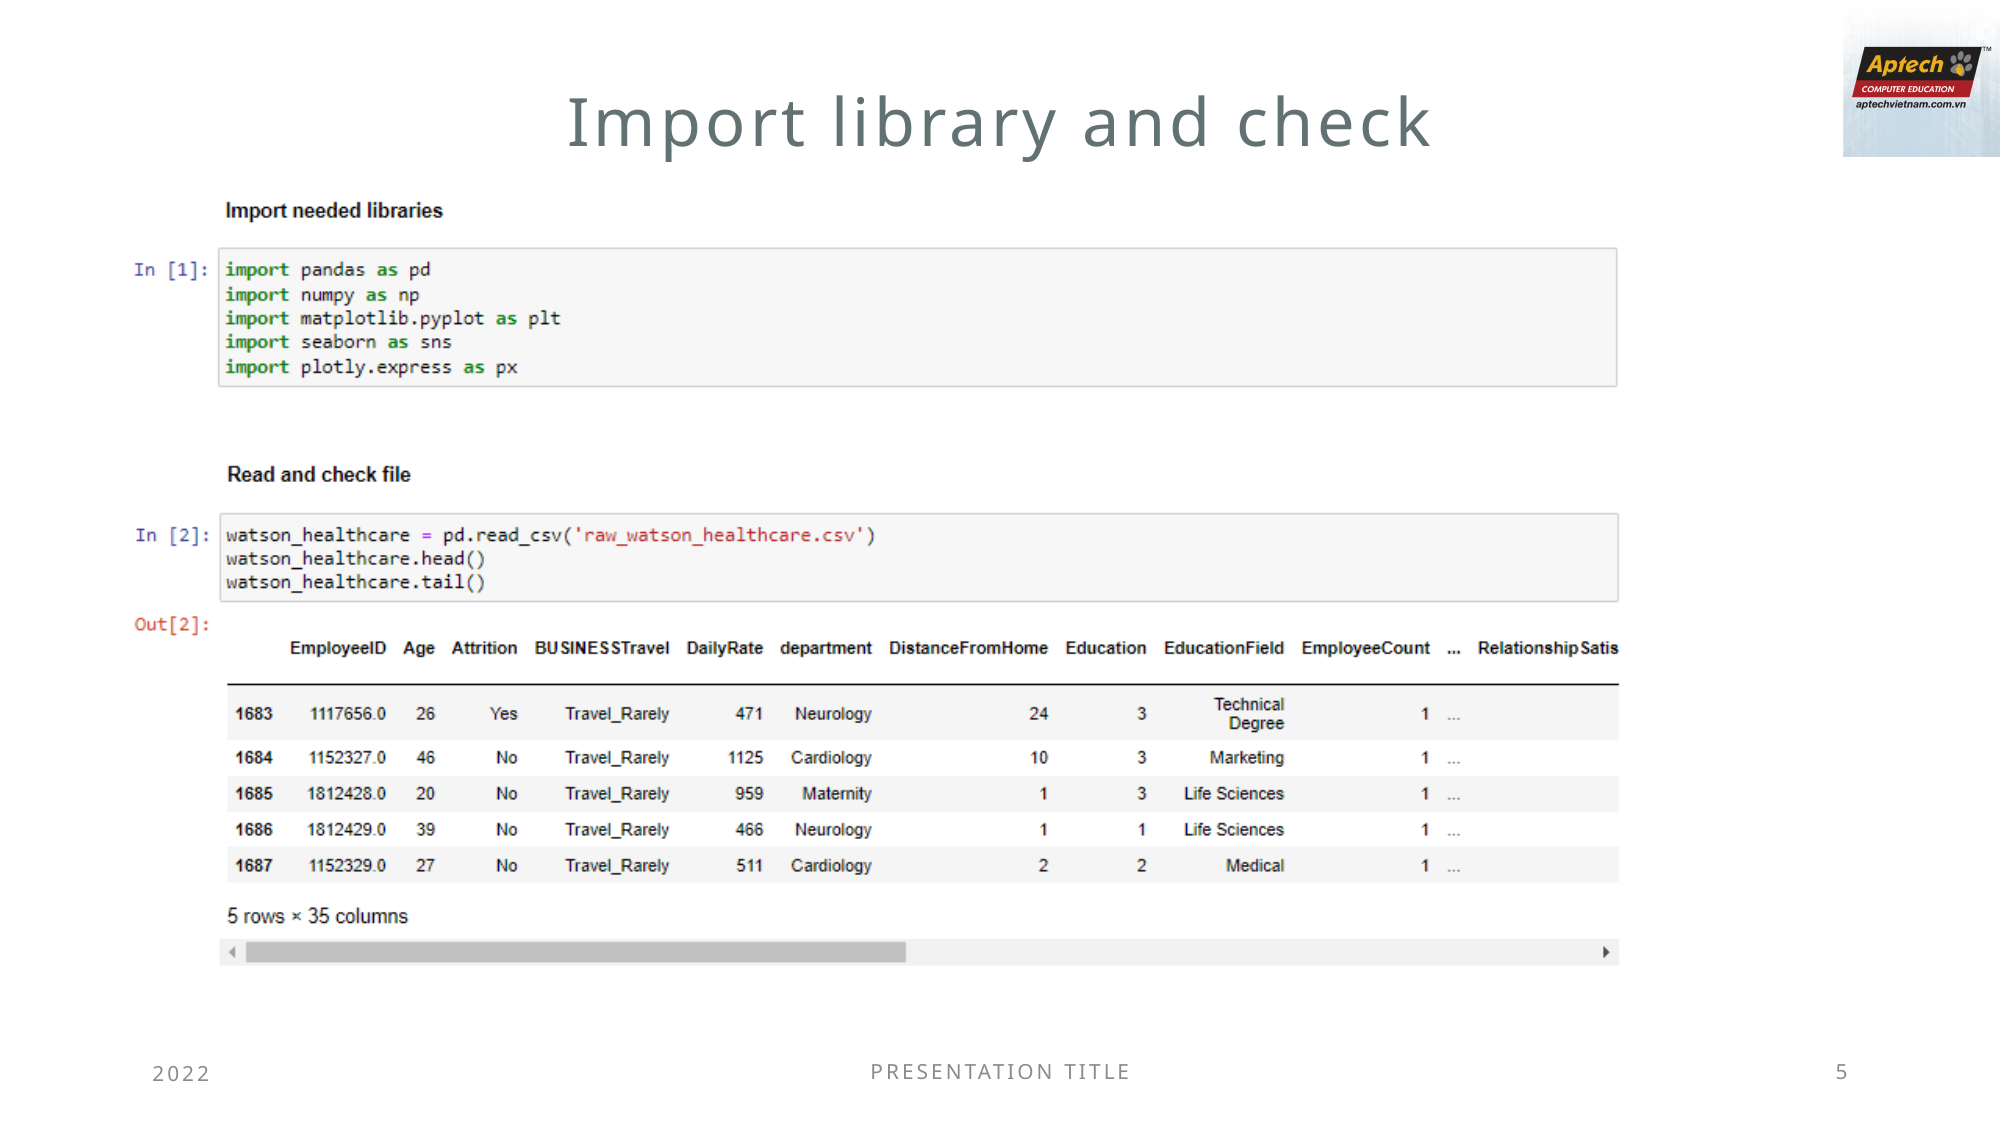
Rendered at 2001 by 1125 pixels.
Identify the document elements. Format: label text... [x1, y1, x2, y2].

picture [115, 435, 1638, 972]
footer PRESENTATION TITLE [662, 1042, 1338, 1103]
slide_number 5 [1412, 1042, 1863, 1103]
picture [1843, 0, 2000, 157]
title Import library and check [182, 81, 1818, 175]
picture [115, 174, 1632, 411]
slide_number 2022 [137, 1042, 588, 1103]
